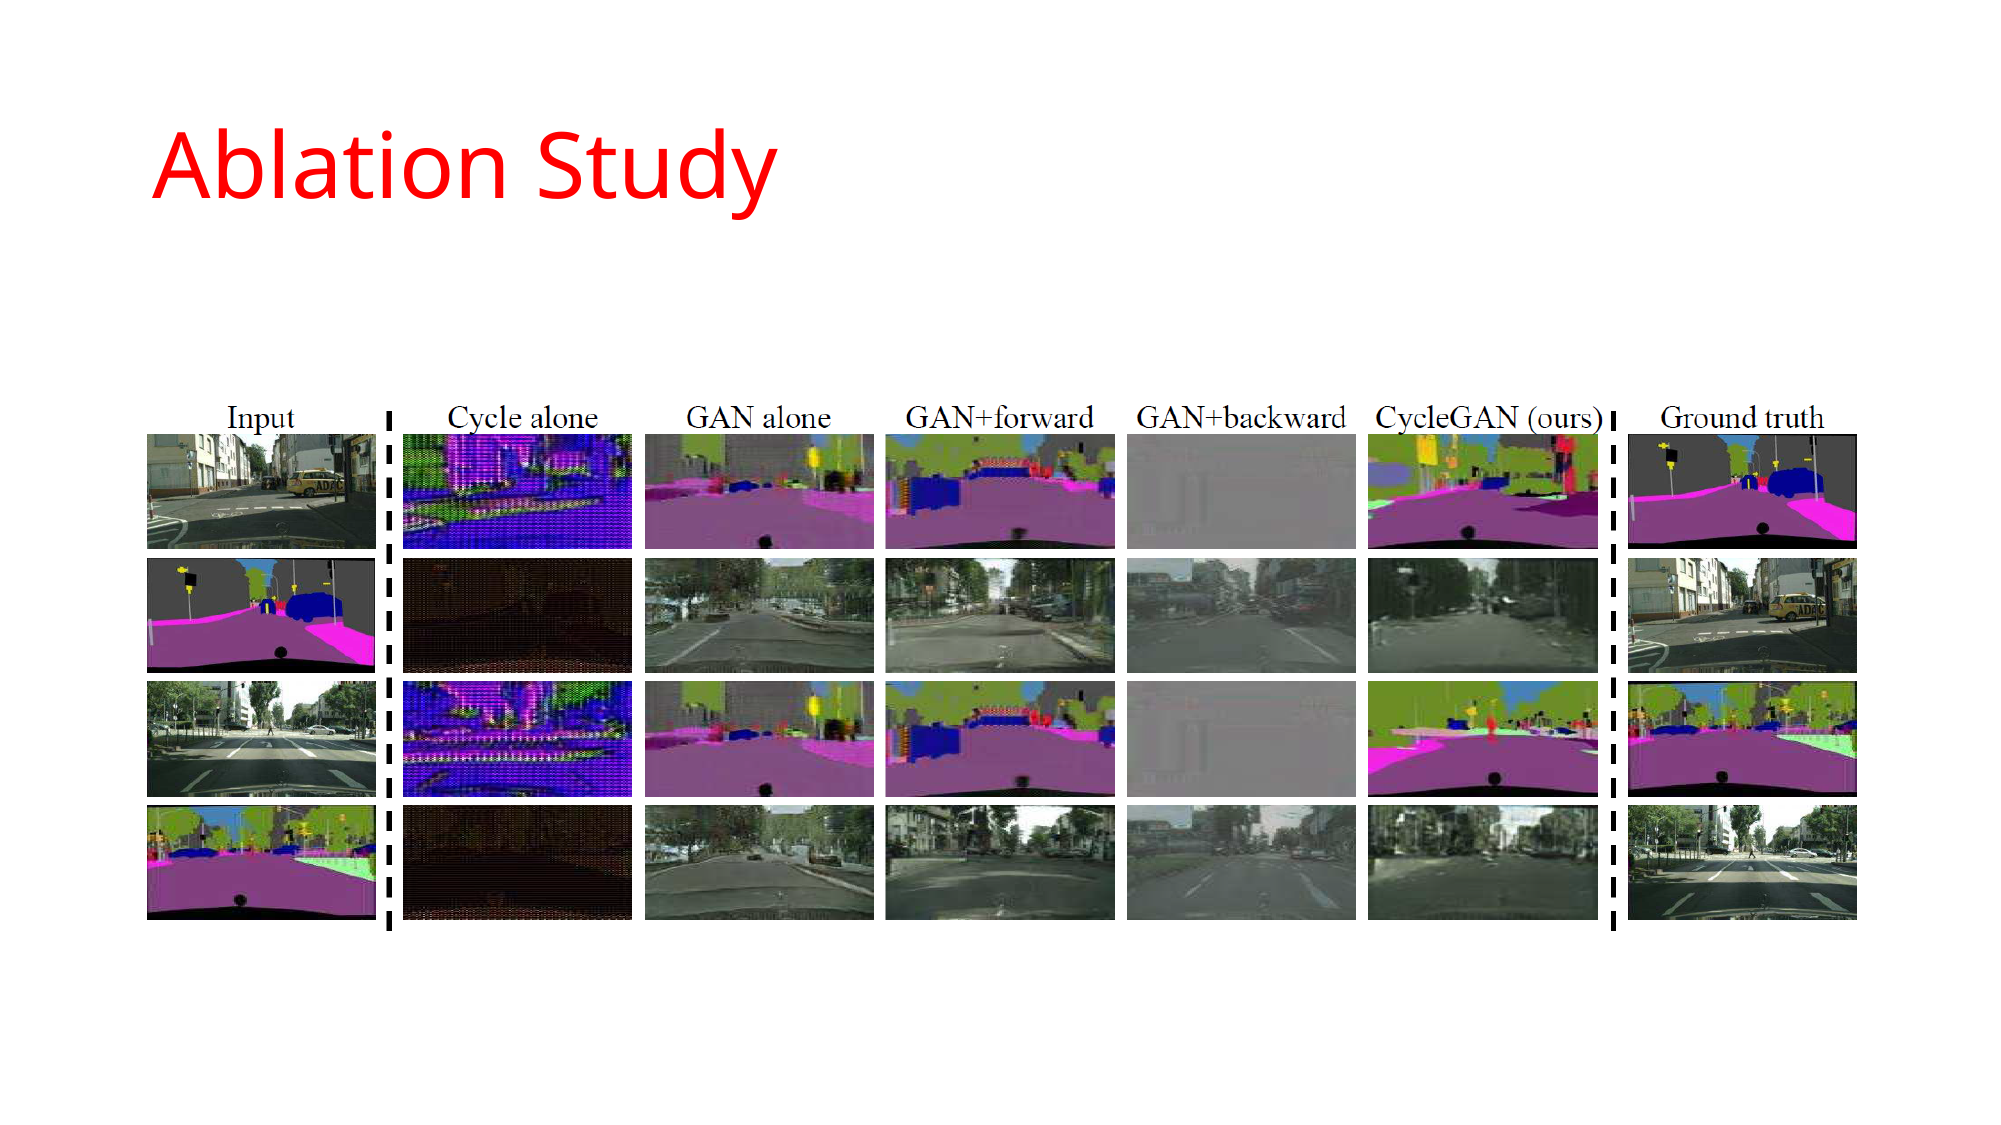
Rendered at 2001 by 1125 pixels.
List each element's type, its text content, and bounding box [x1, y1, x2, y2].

title Ablation Study [137, 59, 1863, 278]
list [137, 373, 1863, 940]
